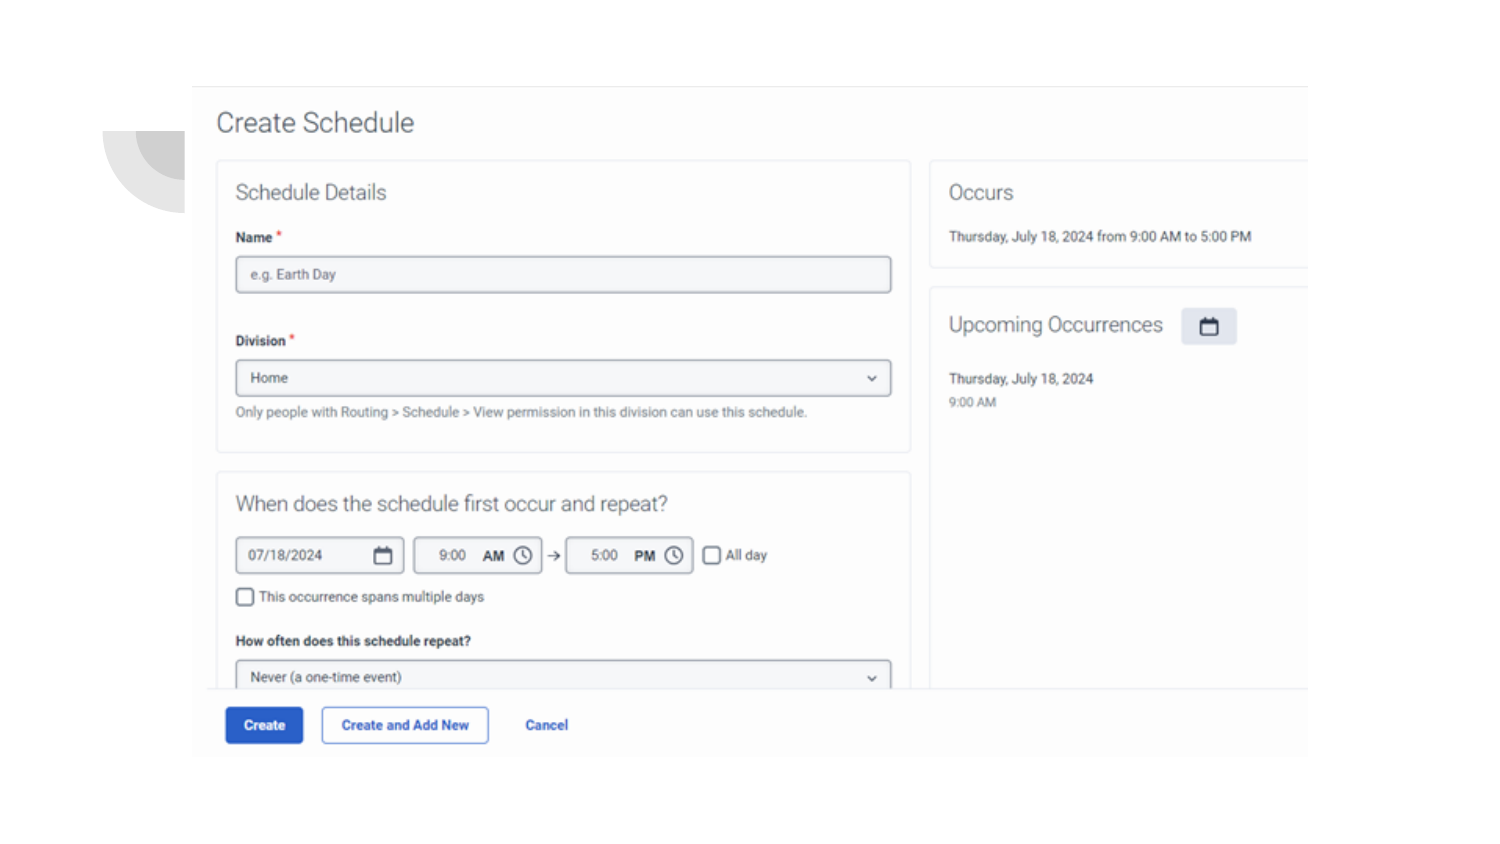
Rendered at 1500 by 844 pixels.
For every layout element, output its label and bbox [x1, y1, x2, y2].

picture [192, 86, 1308, 758]
